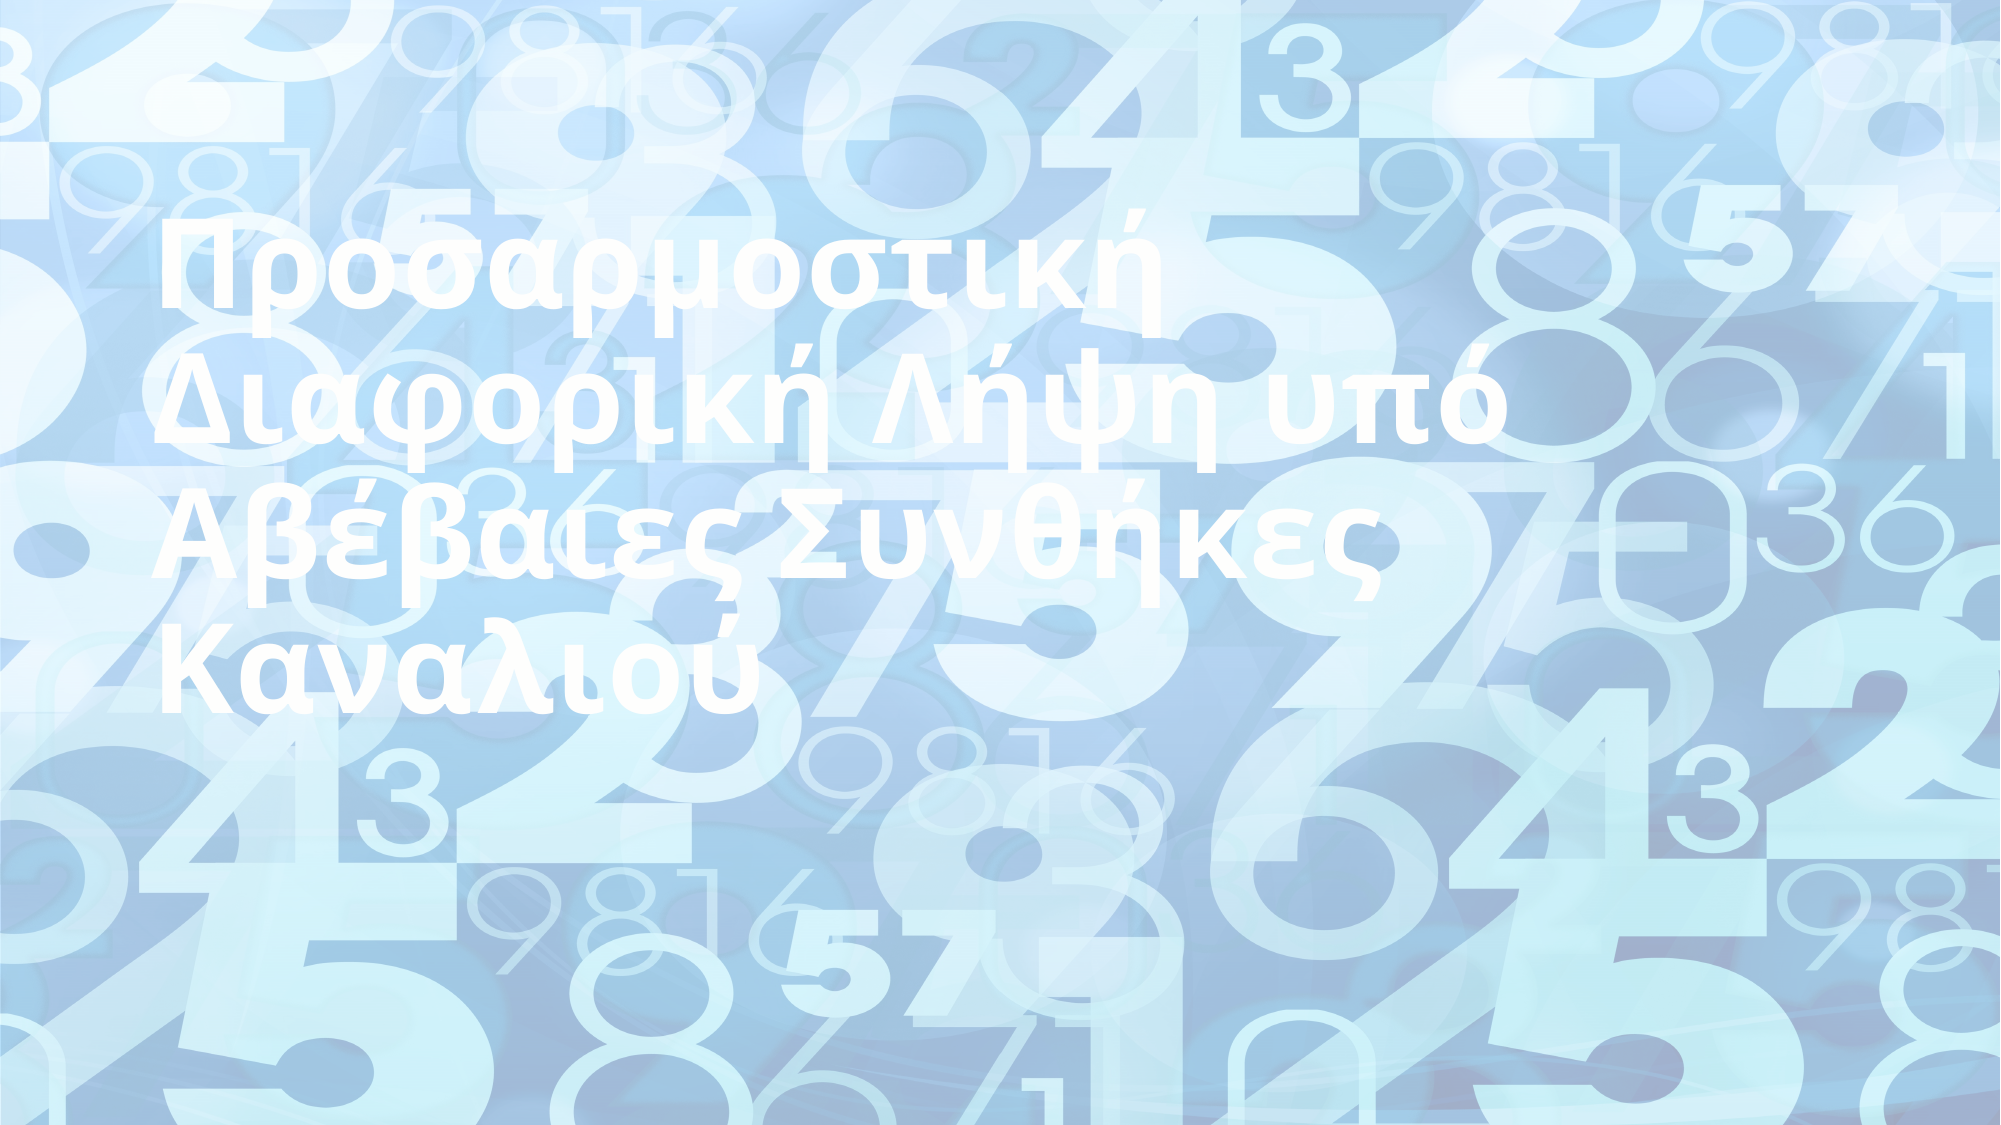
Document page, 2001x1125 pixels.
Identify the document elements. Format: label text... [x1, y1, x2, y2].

title Προσαρμοστική Διαφορική Λήψη υπό Αβέβαιες Συνθήκες Καναλιού [136, 280, 1862, 749]
